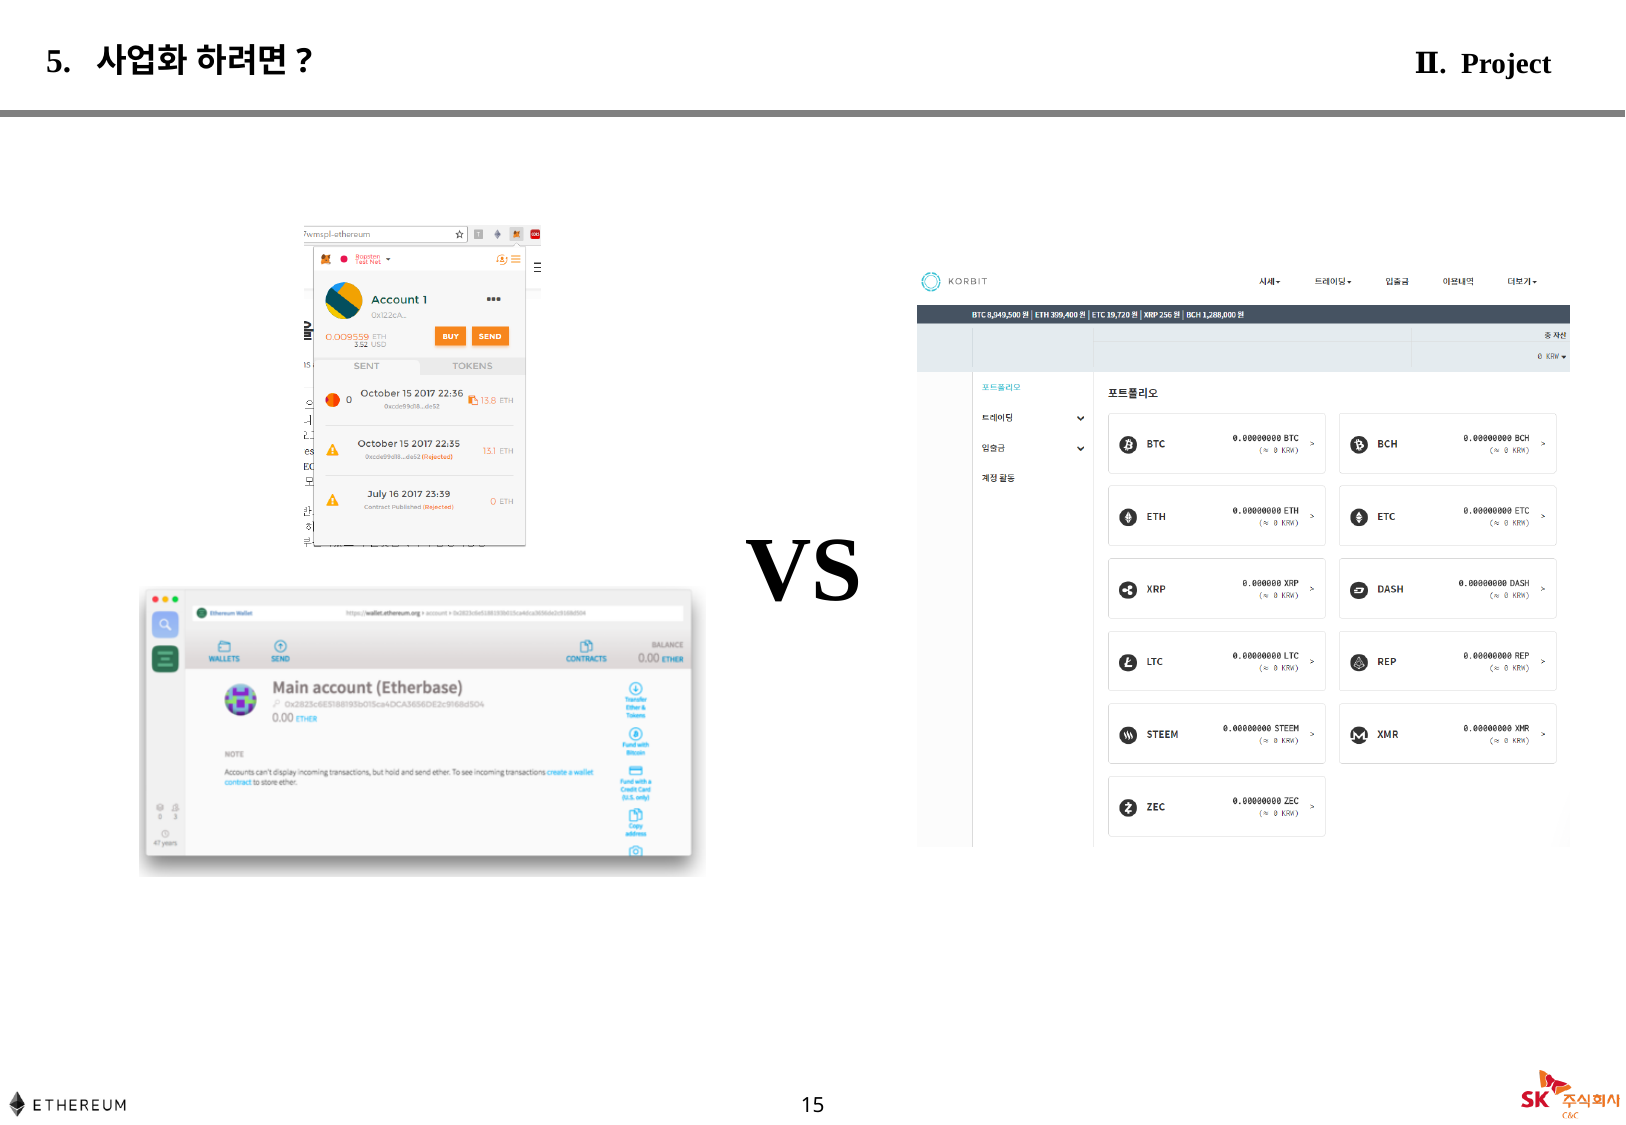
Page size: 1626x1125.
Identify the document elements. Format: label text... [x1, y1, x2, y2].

picture [139, 585, 706, 877]
picture [917, 262, 1570, 847]
picture [7, 1088, 128, 1118]
text_box 5. 사업화 하려면? [31, 21, 328, 97]
picture [1521, 1070, 1620, 1119]
picture [304, 225, 541, 555]
text_box VS [701, 490, 878, 627]
text_box Ⅱ. Project [1370, 33, 1567, 87]
